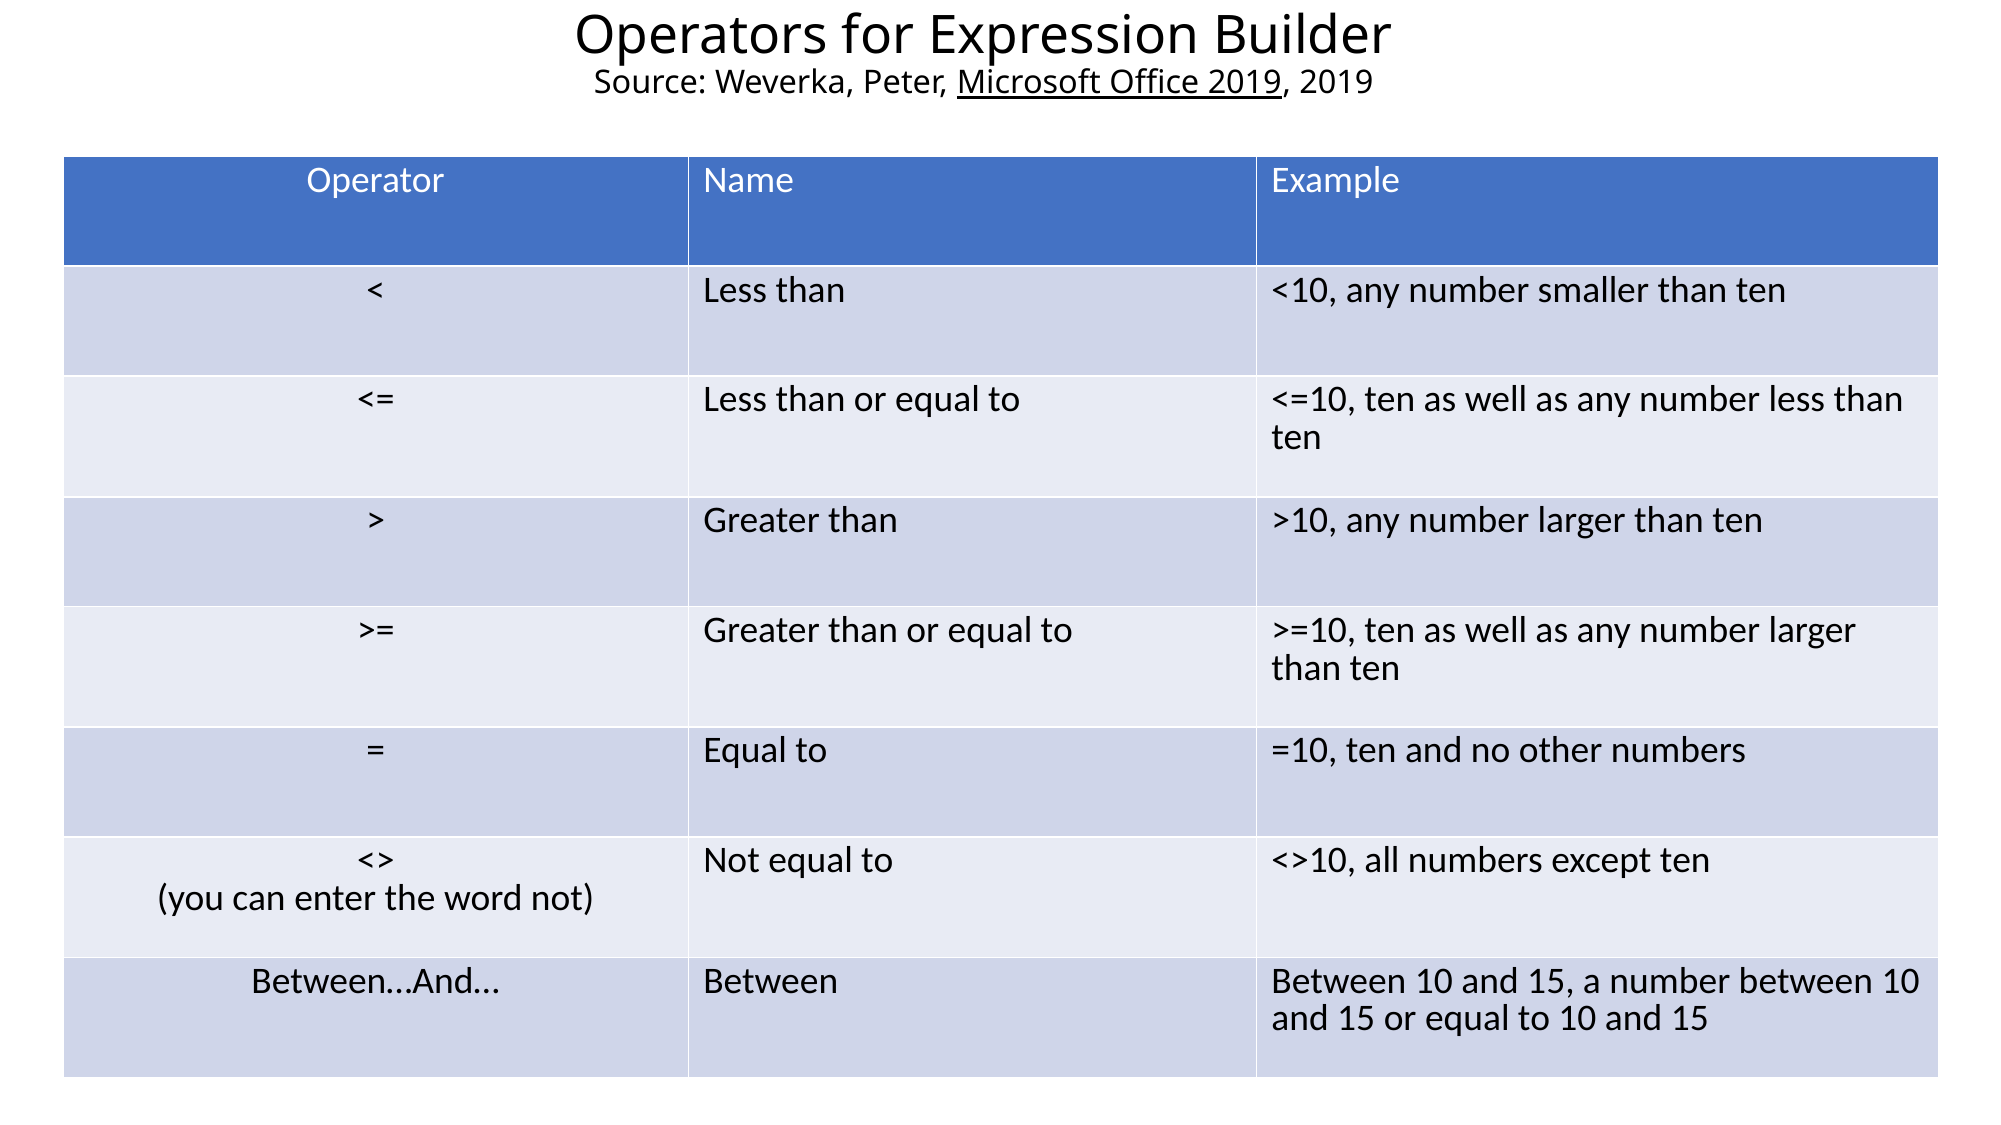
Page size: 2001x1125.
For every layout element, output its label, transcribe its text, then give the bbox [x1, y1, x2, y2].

title Operators for Expression Builder Source: Weverka, Peter, Microsoft Office 2019, 2019 [63, 0, 1905, 156]
table_cell Between 10 and 15, a number between 10 and 15 or equal to 10 and 15 [1257, 958, 1938, 1077]
table_cell Less than [689, 267, 1256, 375]
table_cell <10, any number smaller than ten [1257, 267, 1938, 375]
table_cell Greater than [689, 498, 1256, 606]
table_cell =10, ten and no other numbers [1257, 728, 1938, 836]
table_cell <>10, all numbers except ten [1257, 838, 1938, 957]
table_cell <= [64, 377, 688, 496]
table_cell >= [64, 607, 688, 726]
table_cell <> (you can enter the word not) [64, 838, 688, 957]
table_header Example [1257, 157, 1938, 265]
table_cell <=10, ten as well as any number less than ten [1257, 377, 1938, 496]
table_cell Between…And… [64, 958, 688, 1077]
table_cell = [64, 728, 688, 836]
table_header Name [689, 157, 1256, 265]
table_cell > [64, 498, 688, 606]
table_cell Less than or equal to [689, 377, 1256, 496]
table_cell Not equal to [689, 838, 1256, 957]
table_cell >=10, ten as well as any number larger than ten [1257, 607, 1938, 726]
table_cell Equal to [689, 728, 1256, 836]
table_header Operator [64, 157, 688, 265]
table_cell Between [689, 958, 1256, 1077]
table_cell < [64, 267, 688, 375]
table_cell Greater than or equal to [689, 607, 1256, 726]
table_cell >10, any number larger than ten [1257, 498, 1938, 606]
